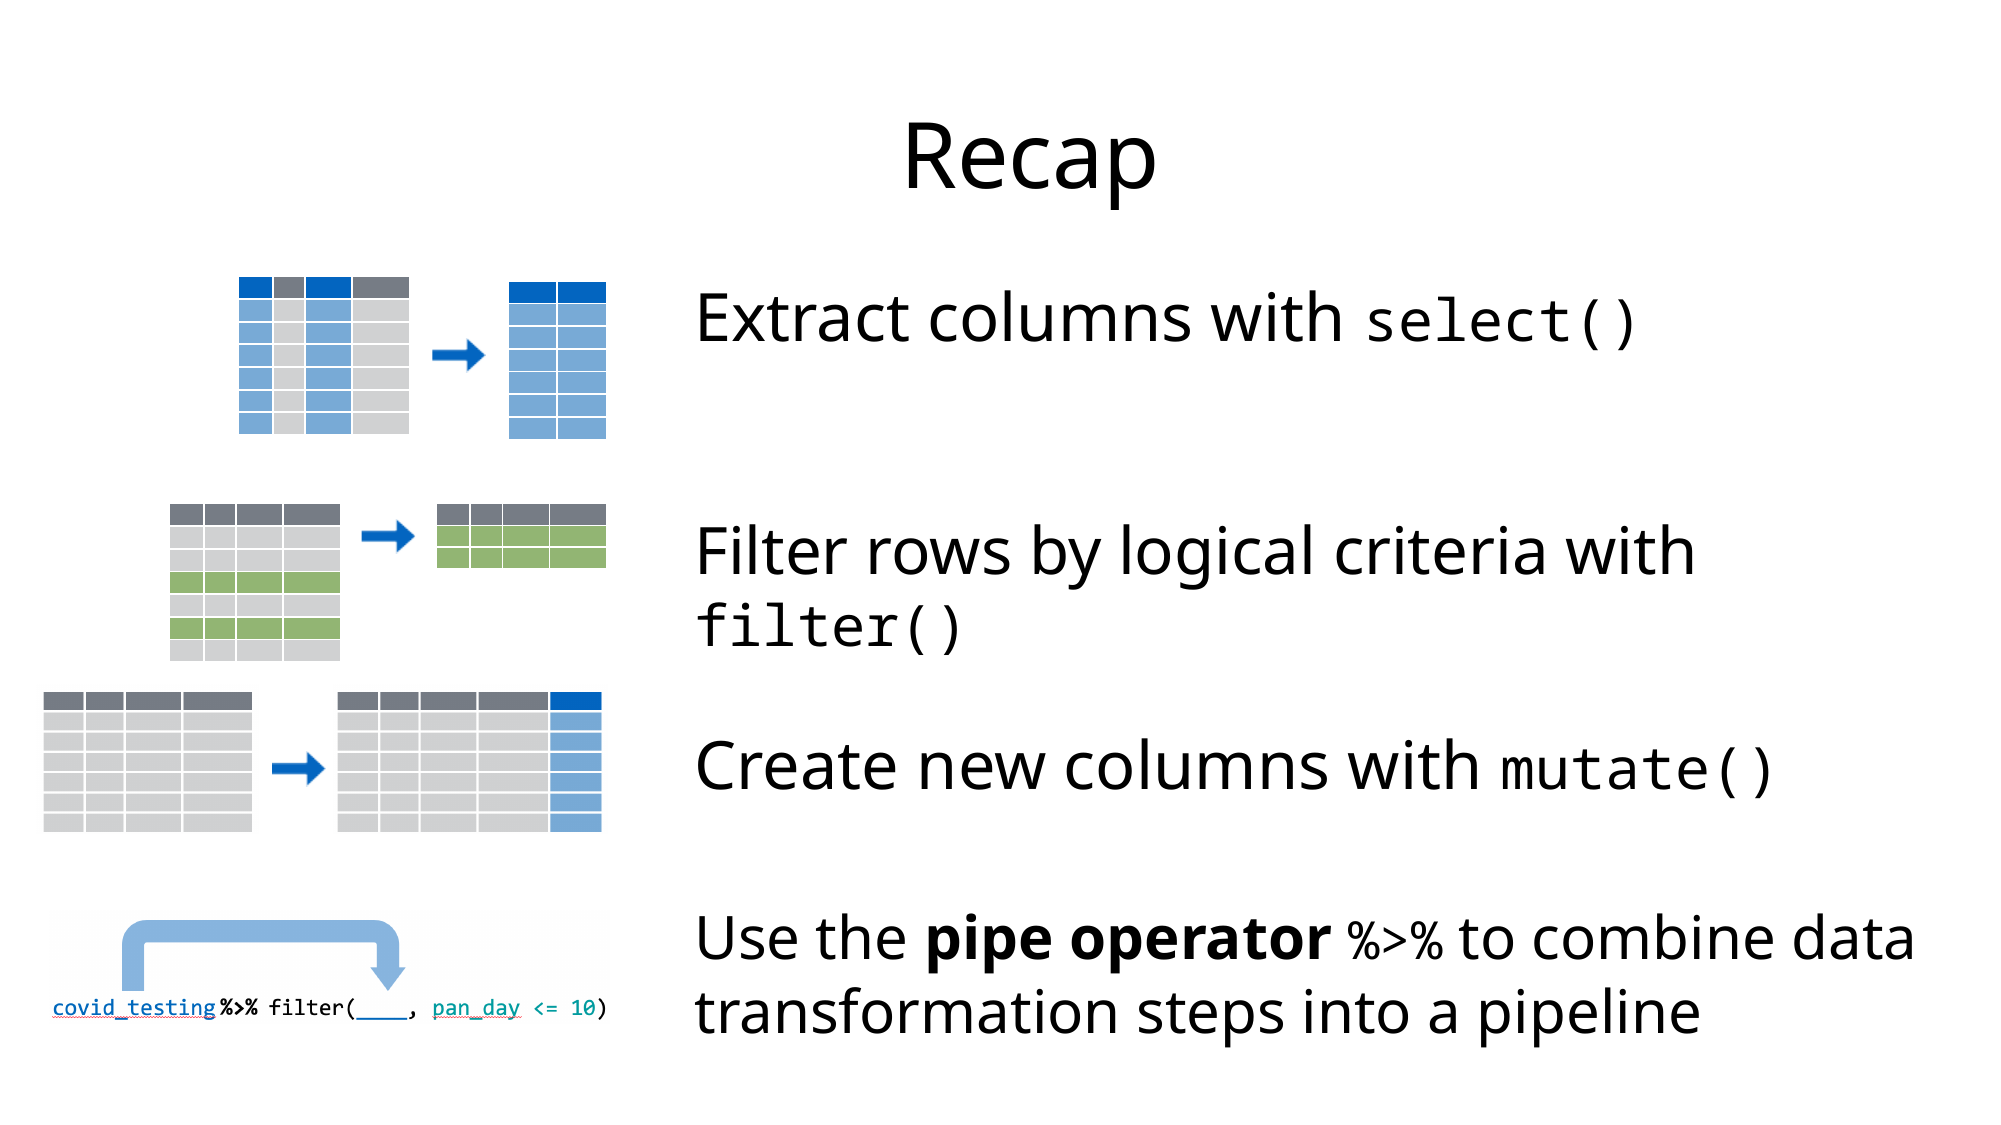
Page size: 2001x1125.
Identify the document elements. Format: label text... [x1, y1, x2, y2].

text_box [238, 275, 608, 440]
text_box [169, 503, 608, 663]
list Extract columns with select() [686, 276, 1937, 442]
text_box Recap [289, 94, 1769, 207]
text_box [35, 684, 608, 835]
text_box Filter rows by logical criteria with filter() [686, 503, 1937, 669]
picture [49, 910, 610, 1025]
text_box Use the pipe operator %>% to combine data transformation steps into a pipeline [686, 893, 1937, 1059]
text_box Create new columns with mutate() [686, 716, 1937, 882]
